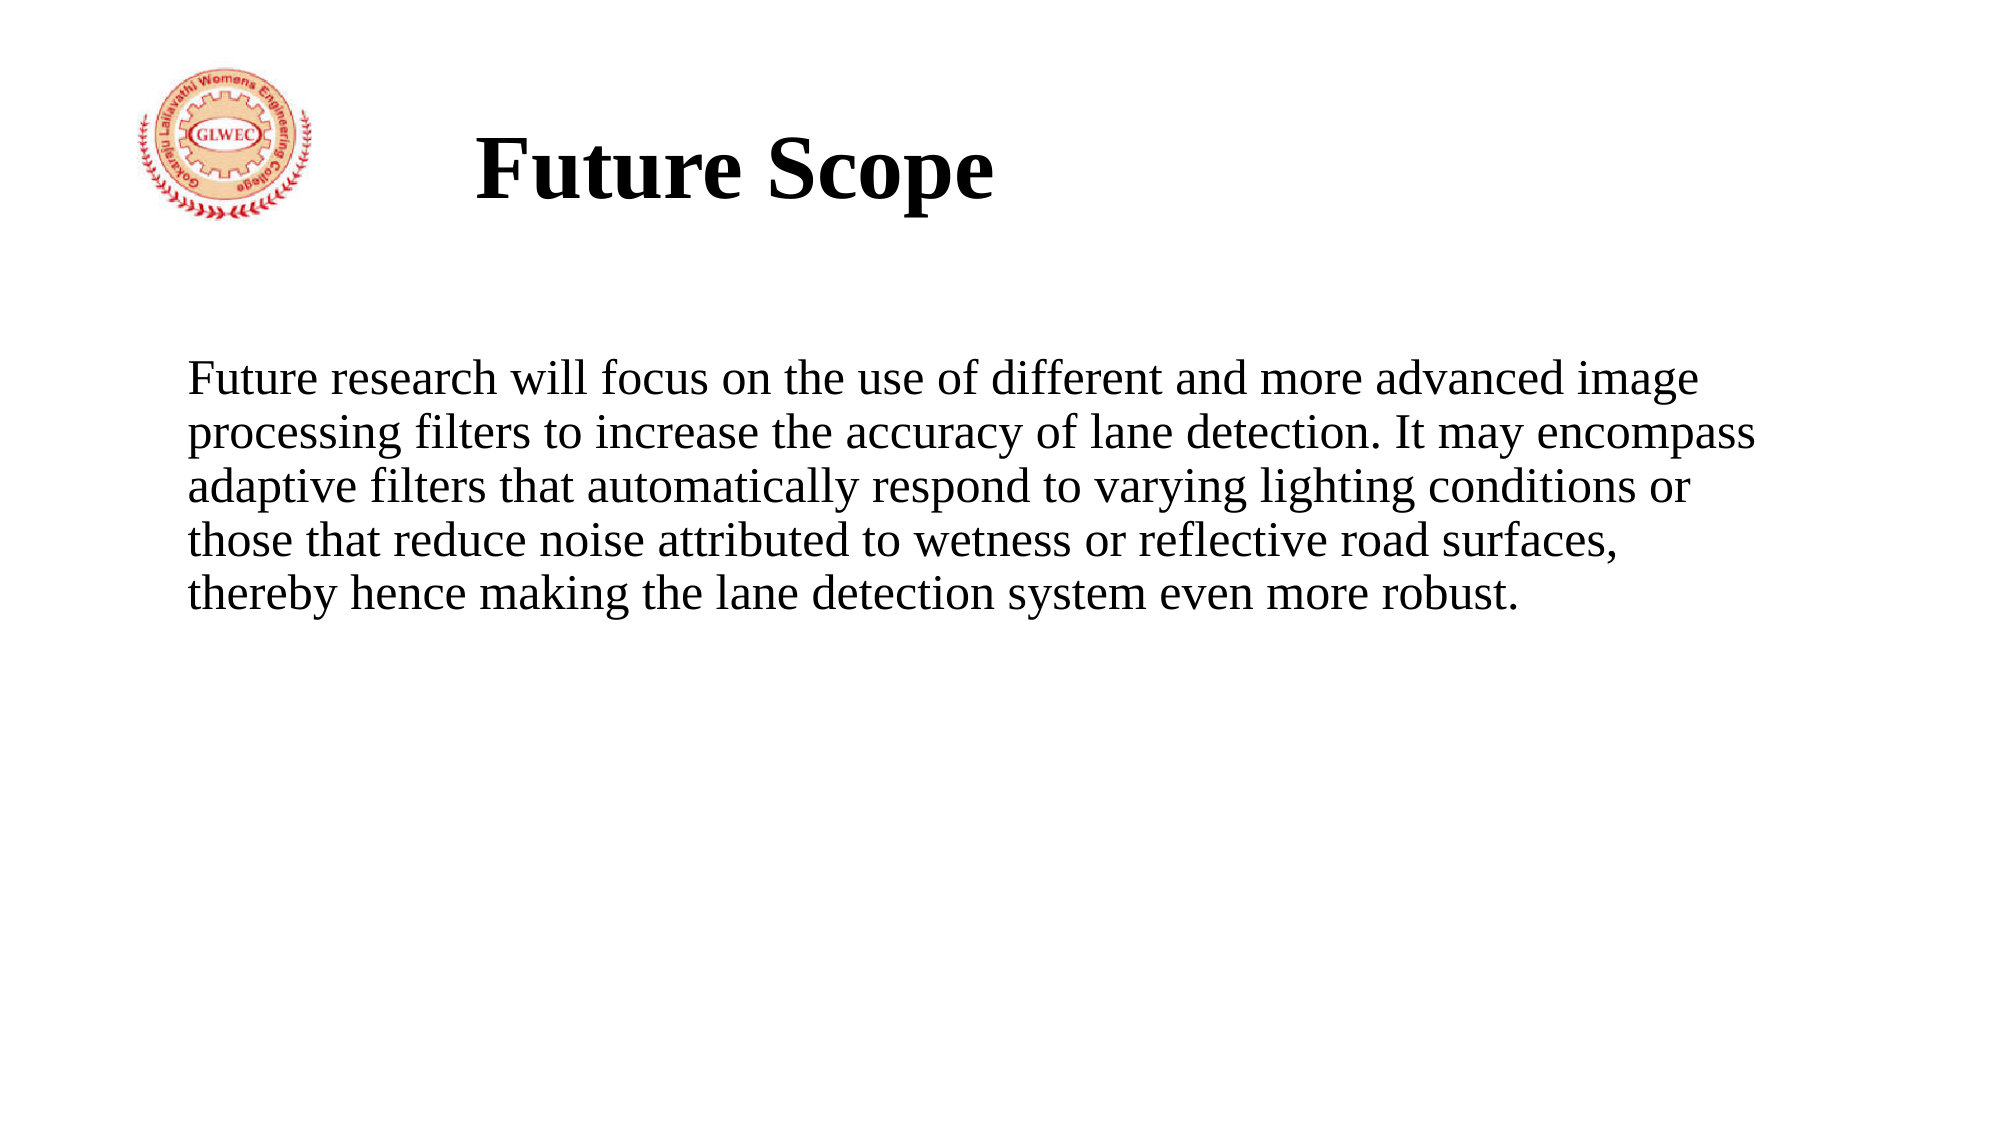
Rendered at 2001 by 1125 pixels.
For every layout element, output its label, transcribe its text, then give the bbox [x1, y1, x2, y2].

list Future research will focus on the use of different and more advanced image processing filters to increase the accuracy of lane detection. It may encompass adaptive filters that automatically respond to varying lighting conditions or those that reduce noise attributed to wetness or reflective road surfaces, thereby hence making the lane detection system even more robust. [172, 343, 1782, 1014]
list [137, 59, 312, 223]
title Future Scope [137, 59, 1863, 278]
